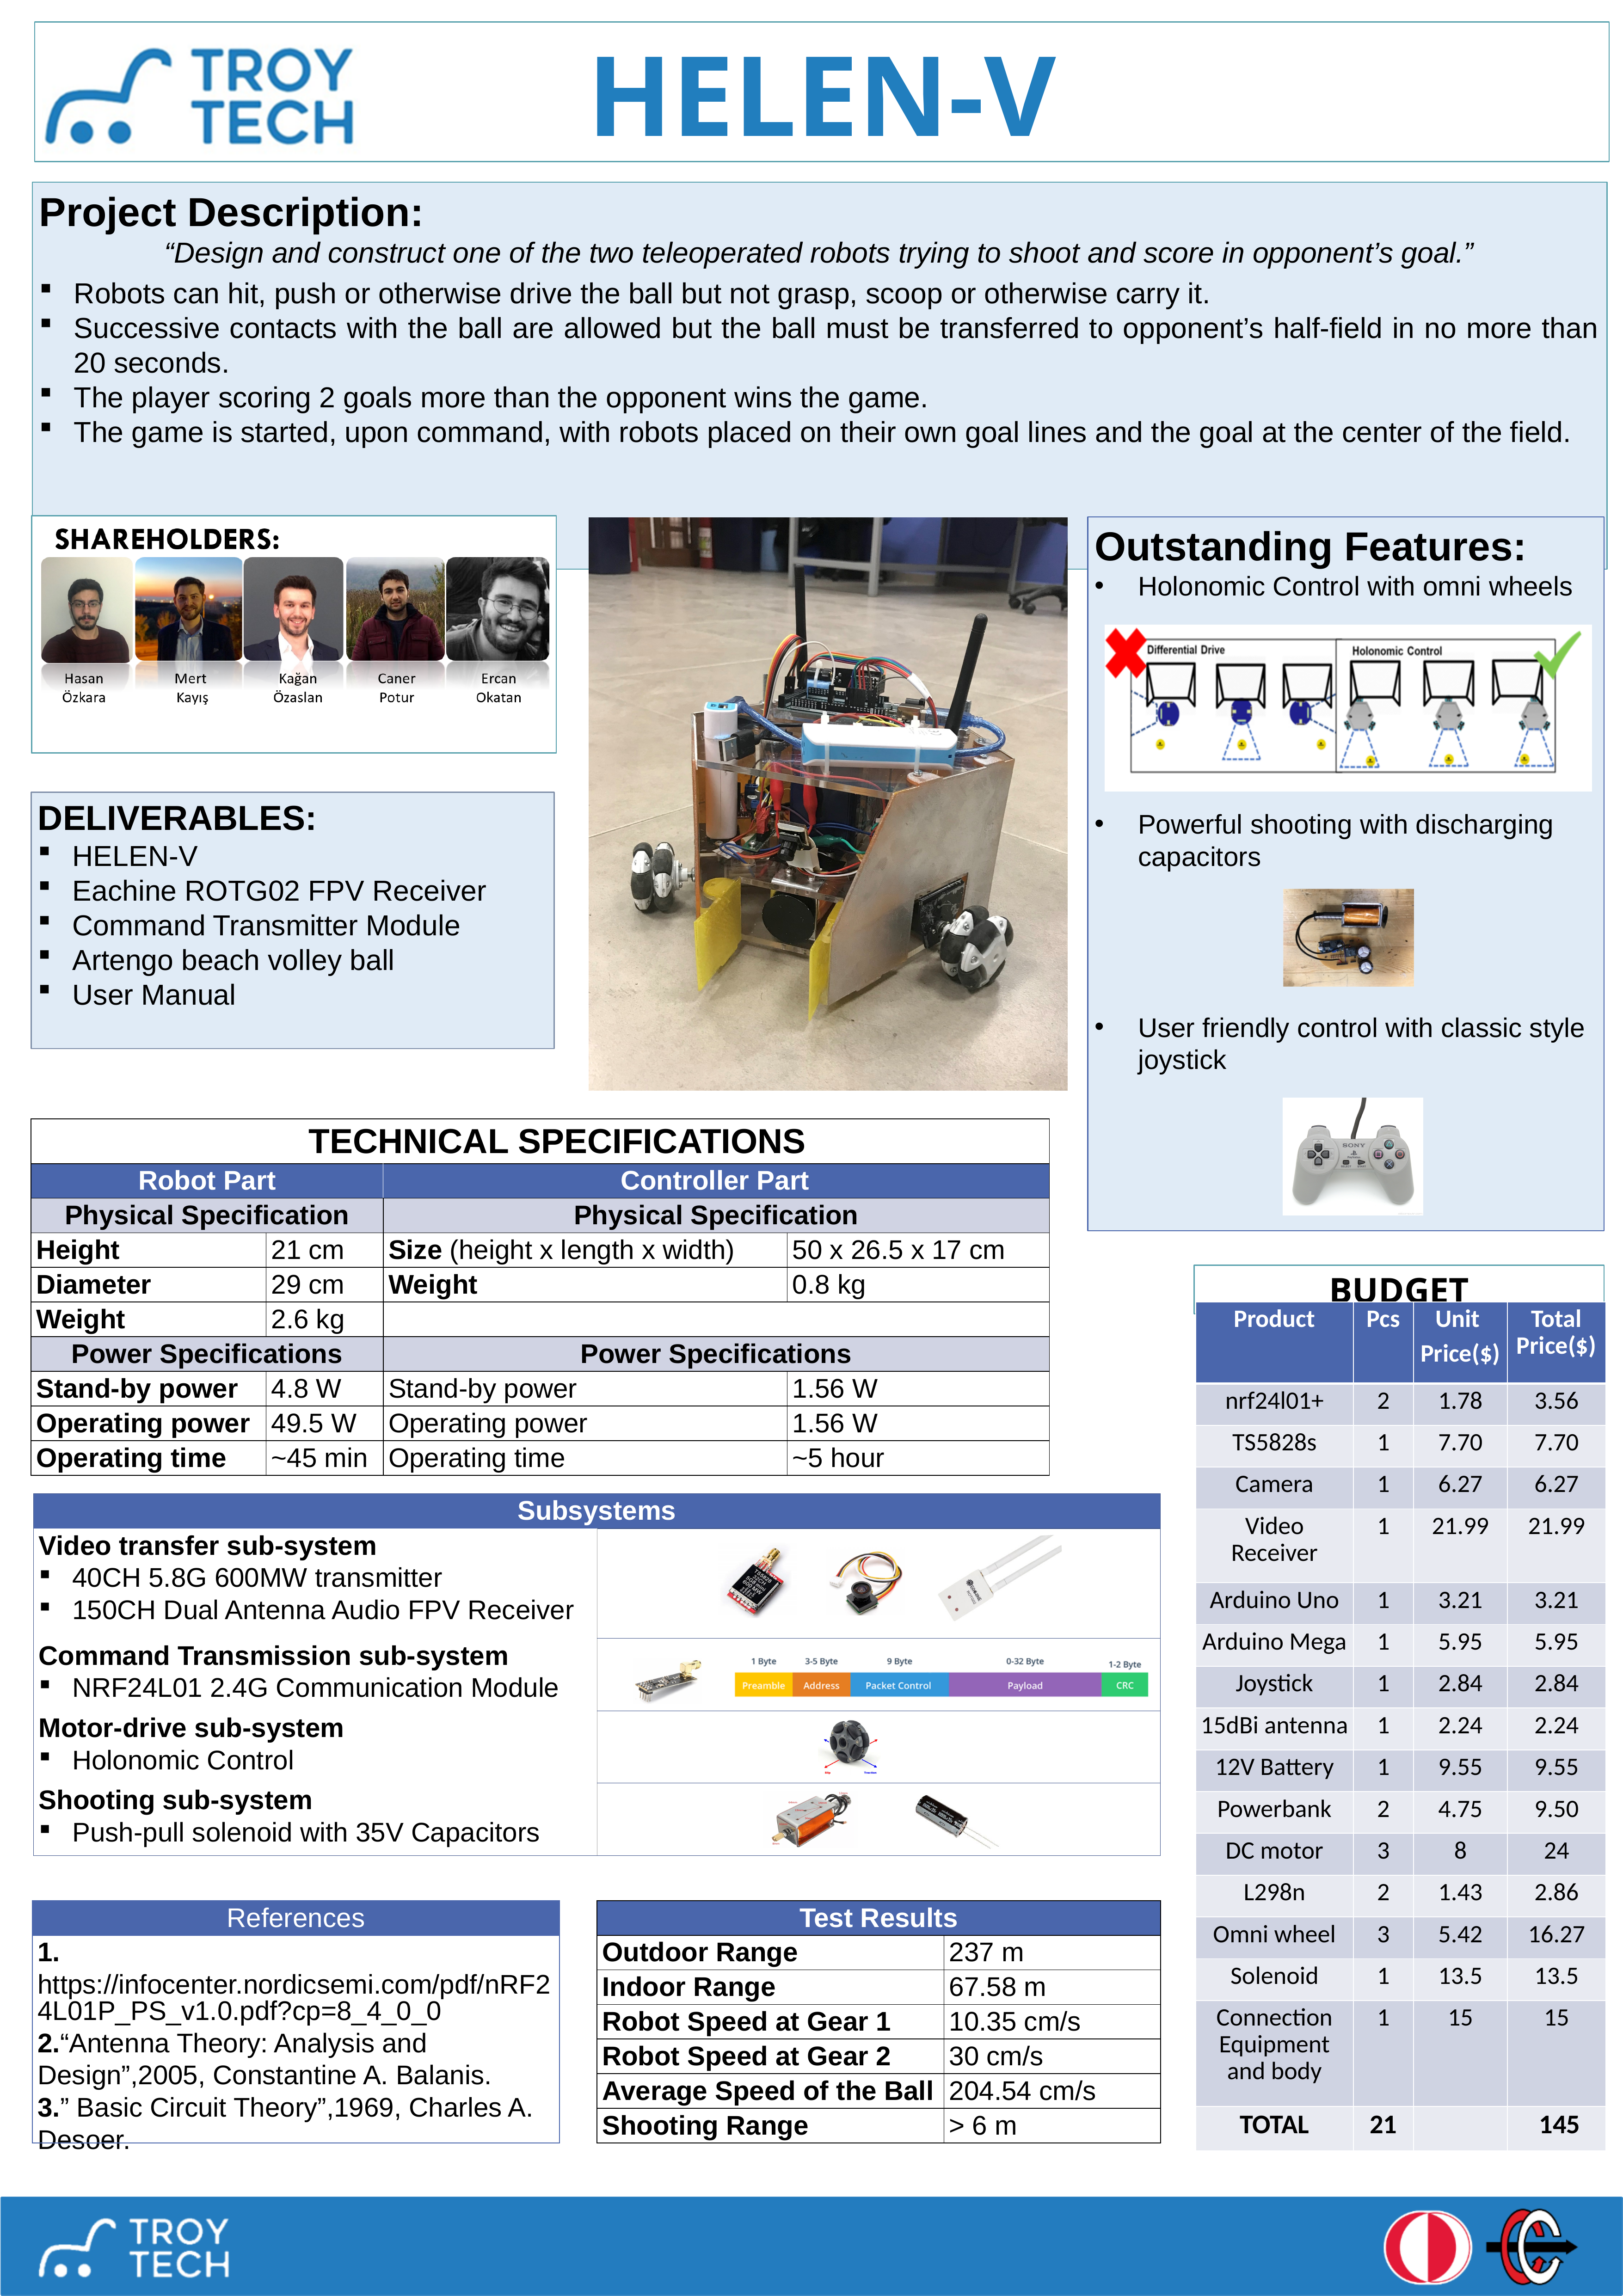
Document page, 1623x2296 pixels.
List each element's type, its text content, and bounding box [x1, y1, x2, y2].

text_box Project Description: “Design and construct one of the two teleoperated robots trying to shoot and score in opponent’s goal.” Robots can hit, push or otherwise drive the ball but not grasp, scoop or otherwise carry it. Successive contacts with the ball are allowed but the ball must be transferred to opponent’s half-field in no more than 20 seconds. The player scoring 2 goals more than the opponent wins the game. The game is started, upon command, with robots placed on their own goal lines and the goal at the center of the field. [32, 182, 1608, 570]
table_cell 8 [1414, 1834, 1507, 1875]
table_cell 67.58 m [944, 1970, 1160, 2004]
table_cell Video transfer sub-system 40CH 5.8G 600MW transmitter 150CH Dual Antenna Audio FPV Receiver [34, 1529, 597, 1639]
table_cell 13.5 [1508, 1959, 1605, 2000]
table_cell 1 [1354, 1959, 1413, 2000]
table_cell 2.84 [1414, 1667, 1507, 1707]
table_cell 4.8 W [266, 1372, 383, 1406]
table_cell [1045, 1529, 1160, 1638]
table_cell 1.https://infocenter.nordicsemi.com/pdf/nRF24L01P_PS_v1.0.pdf?cp=8_4_0_0 2.“Antenna Theory: Analysis and Design”,2005, Constantine A. Balanis. 3.” Basic Circuit Theory”,1969, Charles A. Desoer. [33, 1936, 559, 2143]
table_cell 1.78 [1414, 1385, 1507, 1425]
table_cell 4.75 [1414, 1792, 1507, 1833]
table_cell Joystick [1196, 1667, 1353, 1707]
picture [818, 1718, 881, 1775]
table_cell Camera [1196, 1467, 1353, 1509]
table_cell TS5828s [1196, 1426, 1353, 1467]
table_cell [597, 1783, 1160, 1855]
table_cell 2.6 kg [266, 1302, 383, 1336]
table_header TECHNICAL SPECIFICATIONS [31, 1119, 1049, 1163]
table_cell 30 cm/s [944, 2039, 1160, 2073]
table_cell 1 [1354, 1625, 1413, 1666]
table_cell Arduino Mega [1196, 1625, 1353, 1666]
table_cell 21 [1354, 2107, 1413, 2150]
table_cell 9.50 [1508, 1792, 1605, 1833]
table_cell 1.56 W [787, 1372, 1049, 1406]
text_box [799, 1136, 823, 1160]
table_cell 24 [1508, 1834, 1605, 1875]
table_cell [597, 1529, 954, 1638]
picture [589, 517, 1068, 1091]
table_cell 1 [1354, 1667, 1413, 1707]
table_cell Robot Speed at Gear 1 [597, 2005, 944, 2038]
text_box Outstanding Features: Holonomic Control with omni wheels Powerful shooting with discharging capacitors User friendly control with classic style joystick [1087, 516, 1605, 1231]
table_header Subsystems [34, 1494, 1160, 1529]
table_cell Shooting Range [597, 2109, 944, 2143]
table_cell 3 [1354, 1917, 1413, 1958]
table_cell 5.95 [1414, 1625, 1507, 1666]
table_cell 9.55 [1508, 1750, 1605, 1791]
table_cell Operating power [384, 1406, 787, 1440]
table_cell 1 [1354, 1426, 1413, 1467]
table_cell 1 [1354, 1467, 1413, 1509]
picture [718, 1542, 797, 1619]
table_cell Physical Specification [31, 1198, 383, 1233]
table_cell 3.21 [1508, 1583, 1605, 1624]
table_cell Robot Part [31, 1164, 383, 1198]
picture [633, 1658, 703, 1704]
table_cell DC motor [1196, 1834, 1353, 1875]
table_cell [384, 1302, 1049, 1336]
table_cell 2.24 [1508, 1708, 1605, 1750]
table_header Unit Price($) [1414, 1302, 1507, 1382]
table_cell 15 [1508, 2001, 1605, 2106]
table_cell Operating time [384, 1441, 787, 1475]
text_box DELIVERABLES: HELEN-V Eachine ROTG02 FPV Receiver Command Transmitter Module Artengo beach volley ball User Manual [31, 792, 555, 1049]
table_cell 2.24 [1414, 1708, 1507, 1750]
table_cell Solenoid [1196, 1959, 1353, 2000]
table_cell Average Speed of the Ball [597, 2074, 944, 2108]
table_cell Connection Equipment and body [1196, 2001, 1353, 2106]
table_cell Command Transmission sub-system NRF24L01 2.4G Communication Module [34, 1639, 597, 1711]
table_cell Shooting sub-system Push-pull solenoid with 35V Capacitors [34, 1783, 597, 1855]
table_cell 2 [1354, 1876, 1413, 1916]
table_cell 21.99 [1508, 1509, 1605, 1582]
table_cell 1 [1354, 2001, 1413, 2106]
table_cell Weight [384, 1268, 787, 1301]
text_box BUDGET [1193, 1265, 1605, 1314]
picture [0, 2197, 1623, 2296]
table_cell [597, 1639, 1160, 1711]
table_cell Power Specifications [384, 1337, 1049, 1371]
table_cell 0.8 kg [787, 1268, 1049, 1301]
table_cell 13.5 [1414, 1959, 1507, 2000]
text_box HELEN-V [34, 21, 1610, 162]
table_cell Stand-by power [384, 1372, 787, 1406]
table_cell Diameter [31, 1268, 266, 1301]
table_cell 5.42 [1414, 1917, 1507, 1958]
table_cell 15 [1414, 2001, 1507, 2106]
table_cell 3 [1354, 1834, 1413, 1875]
table_cell 3.56 [1508, 1385, 1605, 1425]
table_cell 1.56 W [787, 1406, 1049, 1440]
picture [31, 509, 557, 770]
table_cell 7.70 [1508, 1426, 1605, 1467]
table_cell 1 [1354, 1509, 1413, 1582]
table_cell [1414, 2107, 1507, 2150]
table_cell Operating power [31, 1406, 266, 1440]
picture [1283, 1098, 1423, 1216]
table_cell 16.27 [1508, 1917, 1605, 1958]
table_cell Operating time [31, 1441, 266, 1475]
picture [934, 1516, 1066, 1644]
table_cell 21.99 [1414, 1509, 1507, 1582]
table_cell 5.95 [1508, 1625, 1605, 1666]
table_cell 15dBi antenna [1196, 1708, 1353, 1750]
table_header Pcs [1354, 1302, 1413, 1382]
table_cell [597, 1711, 1160, 1783]
table_cell Stand-by power [31, 1372, 266, 1406]
table_cell Powerbank [1196, 1792, 1353, 1833]
table_cell 1 [1354, 1583, 1413, 1624]
table_header Test Results [597, 1901, 1160, 1935]
picture [763, 1791, 859, 1848]
table_cell Outdoor Range [597, 1936, 944, 1970]
table_cell Physical Specification [384, 1198, 1049, 1233]
table_cell Weight [31, 1302, 266, 1336]
picture [42, 27, 361, 158]
table_cell 12V Battery [1196, 1750, 1353, 1791]
table_cell 145 [1508, 2107, 1605, 2150]
table_cell Video Receiver [1196, 1509, 1353, 1582]
table_cell nrf24l01+ [1196, 1385, 1353, 1425]
table_cell Controller Part [383, 1164, 1049, 1198]
table_cell 2.86 [1508, 1876, 1605, 1916]
table_header Product [1196, 1302, 1353, 1382]
table_header Total Price($) [1508, 1302, 1605, 1382]
table_cell Robot Speed at Gear 2 [597, 2039, 944, 2073]
table_cell 21 cm [266, 1233, 383, 1267]
table_cell L298n [1196, 1876, 1353, 1916]
table_cell 2 [1354, 1385, 1413, 1425]
table_cell 1 [1354, 1708, 1413, 1750]
table_cell ~45 min [266, 1441, 383, 1475]
table_cell 9.55 [1414, 1750, 1507, 1791]
picture [1283, 888, 1414, 987]
table_cell Motor-drive sub-system Holonomic Control [34, 1711, 597, 1783]
table_cell 6.27 [1508, 1467, 1605, 1509]
table_cell 6.27 [1414, 1467, 1507, 1509]
table_cell 10.35 cm/s [944, 2005, 1160, 2038]
table_cell 237 m [944, 1936, 1160, 1970]
table_cell TOTAL [1196, 2107, 1353, 2150]
table_cell 1 [1354, 1750, 1413, 1791]
table_cell Height [31, 1233, 266, 1267]
table_cell Size (height x length x width) [384, 1233, 787, 1267]
picture [914, 1793, 1001, 1851]
table_cell 204.54 cm/s [944, 2074, 1160, 2108]
table_cell 7.70 [1414, 1426, 1507, 1467]
table_cell Arduino Uno [1196, 1583, 1353, 1624]
table_cell ~5 hour [787, 1441, 1049, 1475]
table_cell 2.84 [1508, 1667, 1605, 1707]
table_cell 1.43 [1414, 1876, 1507, 1916]
table_cell > 6 m [944, 2109, 1160, 2143]
table_header References [33, 1901, 559, 1935]
table_cell 29 cm [266, 1268, 383, 1301]
table_cell 2 [1354, 1792, 1413, 1833]
table_cell 50 x 26.5 x 17 cm [787, 1233, 1049, 1267]
picture [716, 1655, 1152, 1701]
table_cell 49.5 W [266, 1406, 383, 1440]
table_cell Indoor Range [597, 1970, 944, 2004]
table_cell 3.21 [1414, 1583, 1507, 1624]
table_cell Omni wheel [1196, 1917, 1353, 1958]
table_cell Power Specifications [31, 1337, 383, 1371]
picture [1104, 625, 1592, 792]
picture [825, 1547, 905, 1615]
